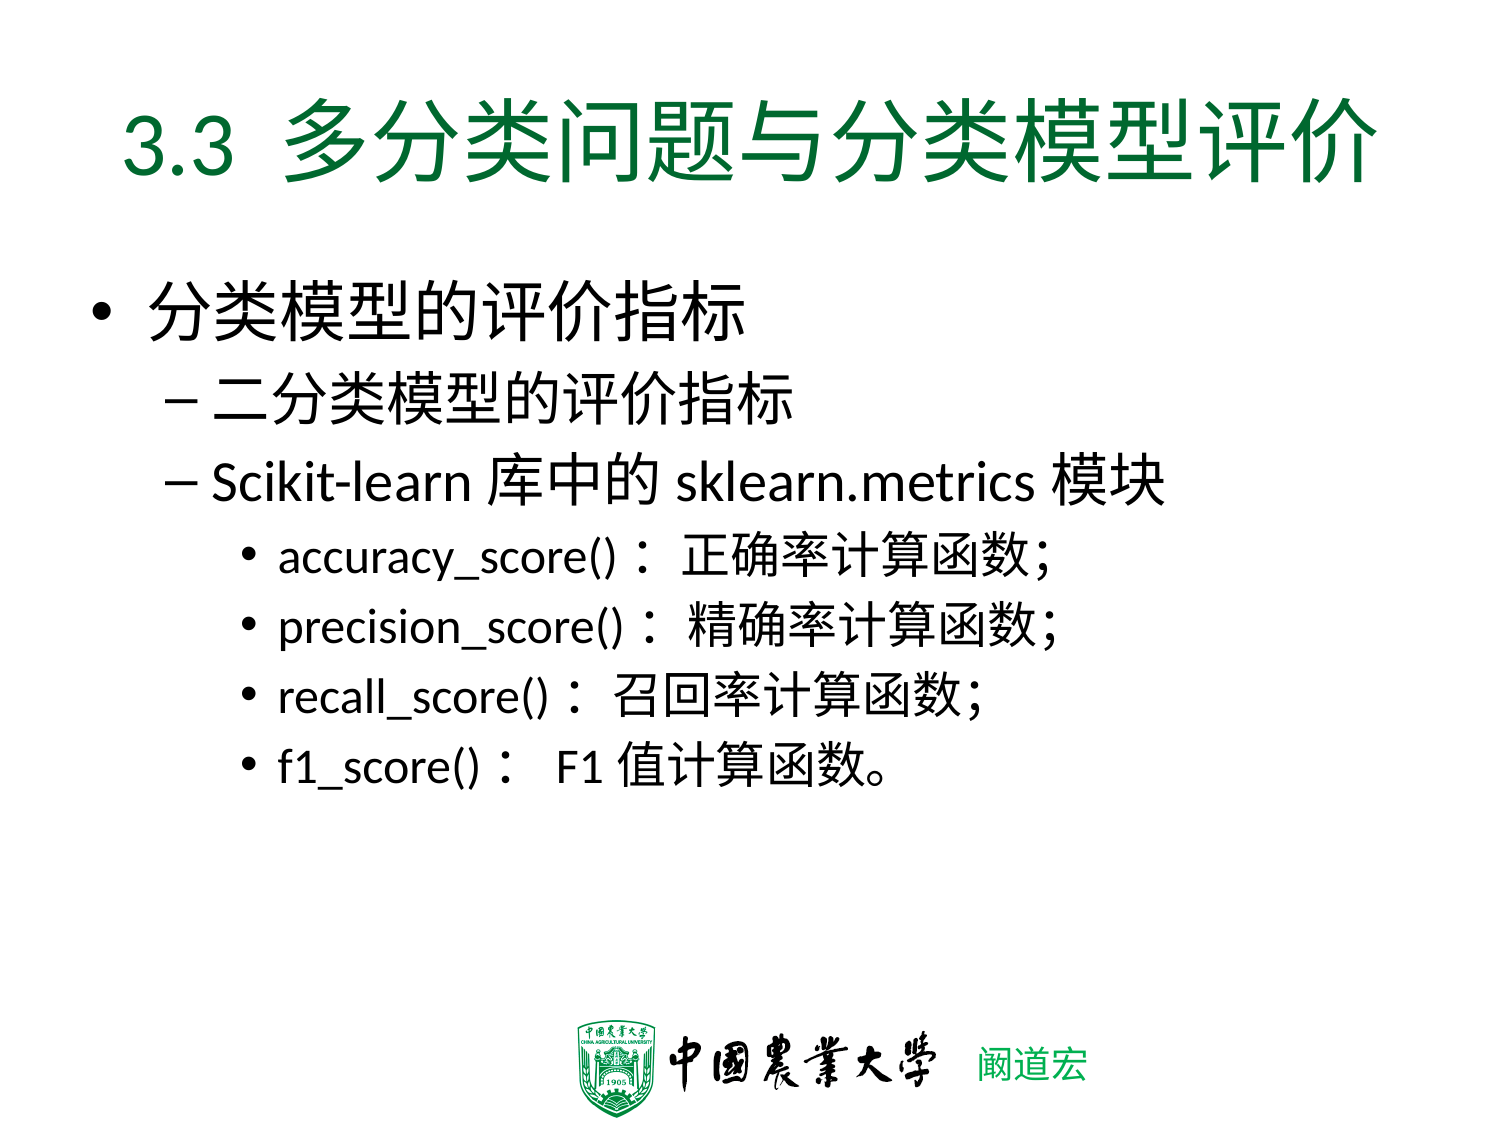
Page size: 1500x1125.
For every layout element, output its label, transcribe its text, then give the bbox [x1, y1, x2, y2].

list 分类模型的评价指标 二分类模型的评价指标 Scikit-learn库中的sklearn.metrics模块 accuracy_score()：正确率计算函数； precision_score()：精确率计算函数； recall_score()：召回率计算函数； f1_score()：F1值计算函数。 [75, 262, 1425, 1005]
title 3.3 多分类问题与分类模型评价 [75, 45, 1425, 233]
picture [573, 1016, 939, 1119]
